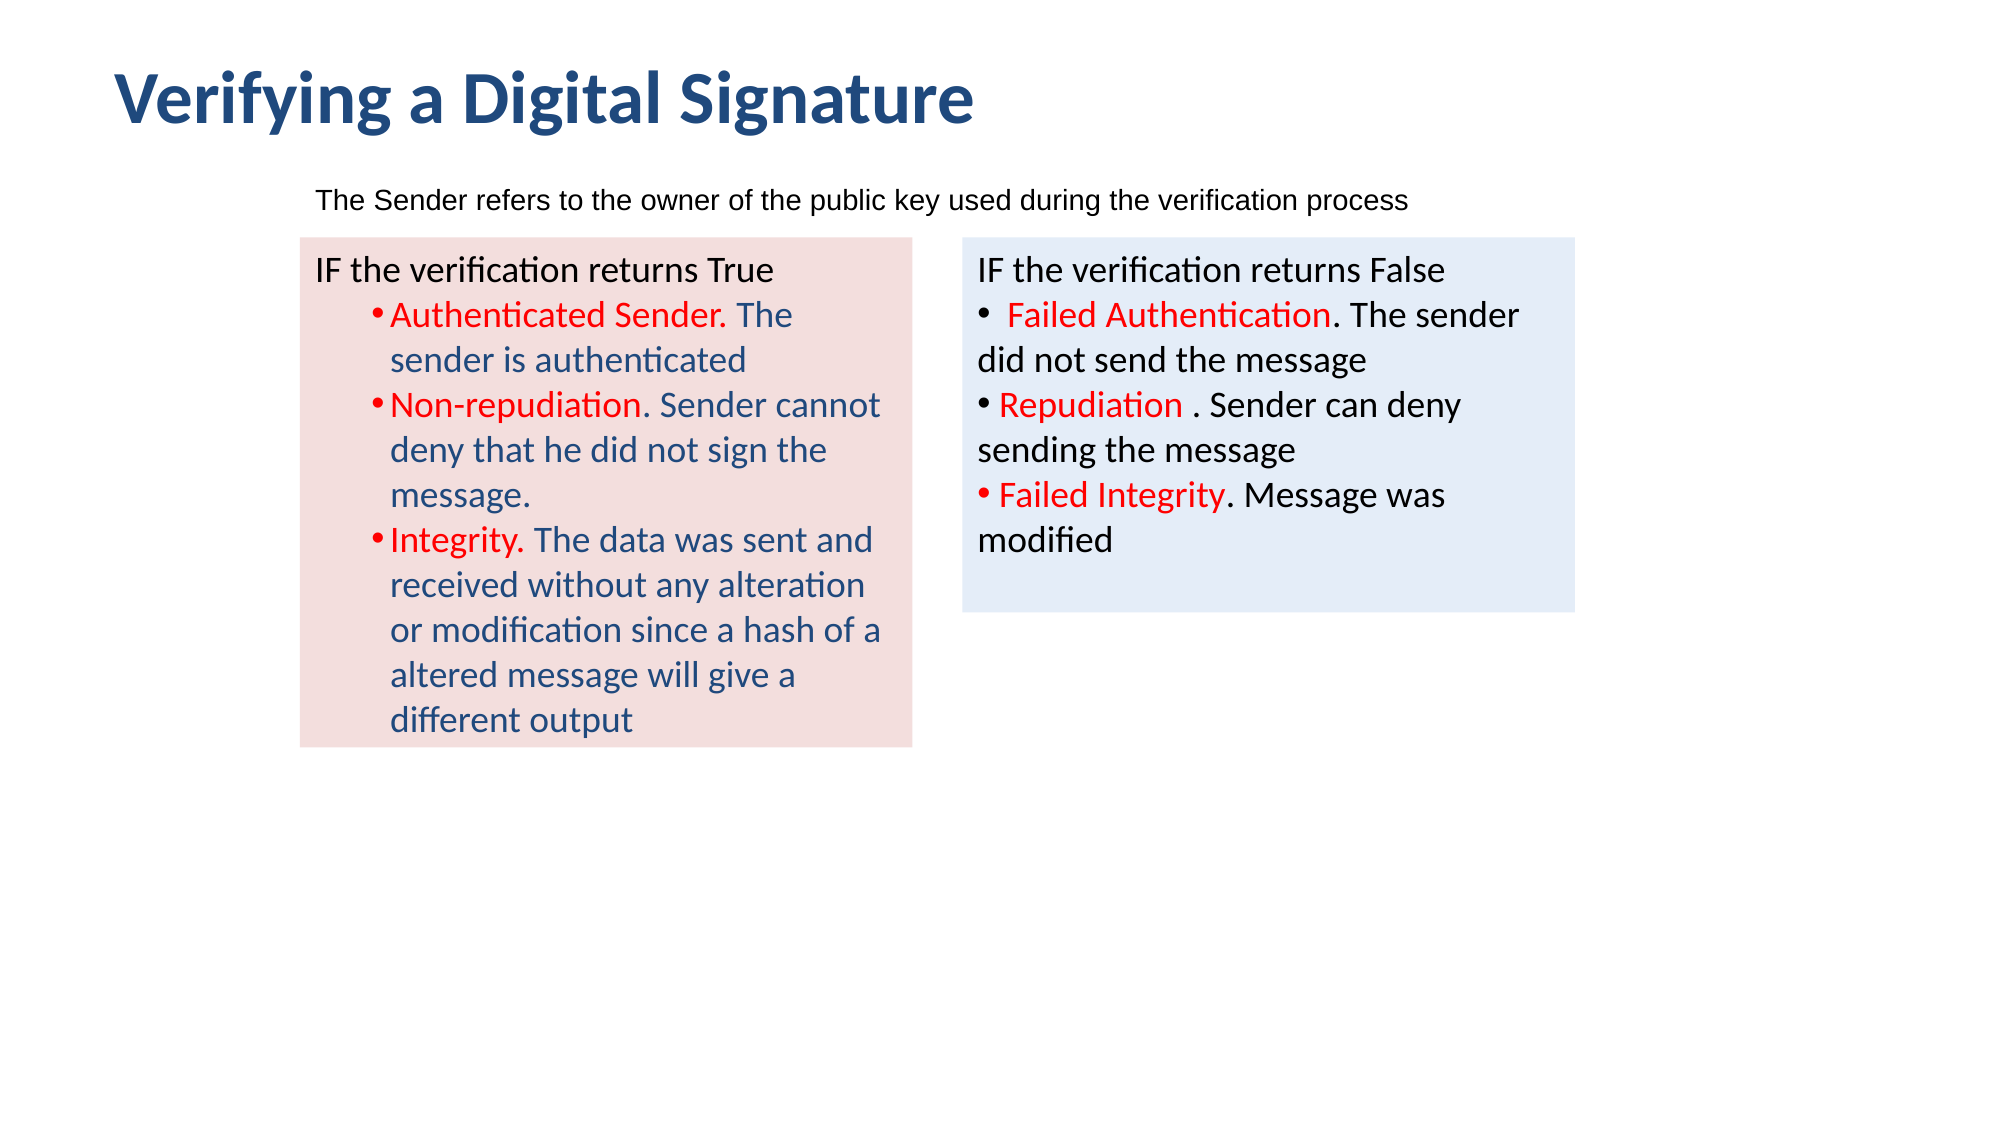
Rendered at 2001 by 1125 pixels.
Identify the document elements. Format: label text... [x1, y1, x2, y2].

title Verifying a Digital Signature [99, 0, 1900, 188]
text_box IF the verification returns False Failed Authentication. The sender did not send the message Repudiation . Sender can deny sending the message Failed Integrity. Message was modified [962, 237, 1575, 613]
text_box The Sender refers to the owner of the public key used during the verification process [300, 174, 1427, 224]
text_box IF the verification returns True Authenticated Sender. The sender is authenticated Non-repudiation. Sender cannot deny that he did not sign the message. Integrity. The data was sent and received without any alteration or modification since a hash of a altered message will give a different output [299, 237, 913, 748]
